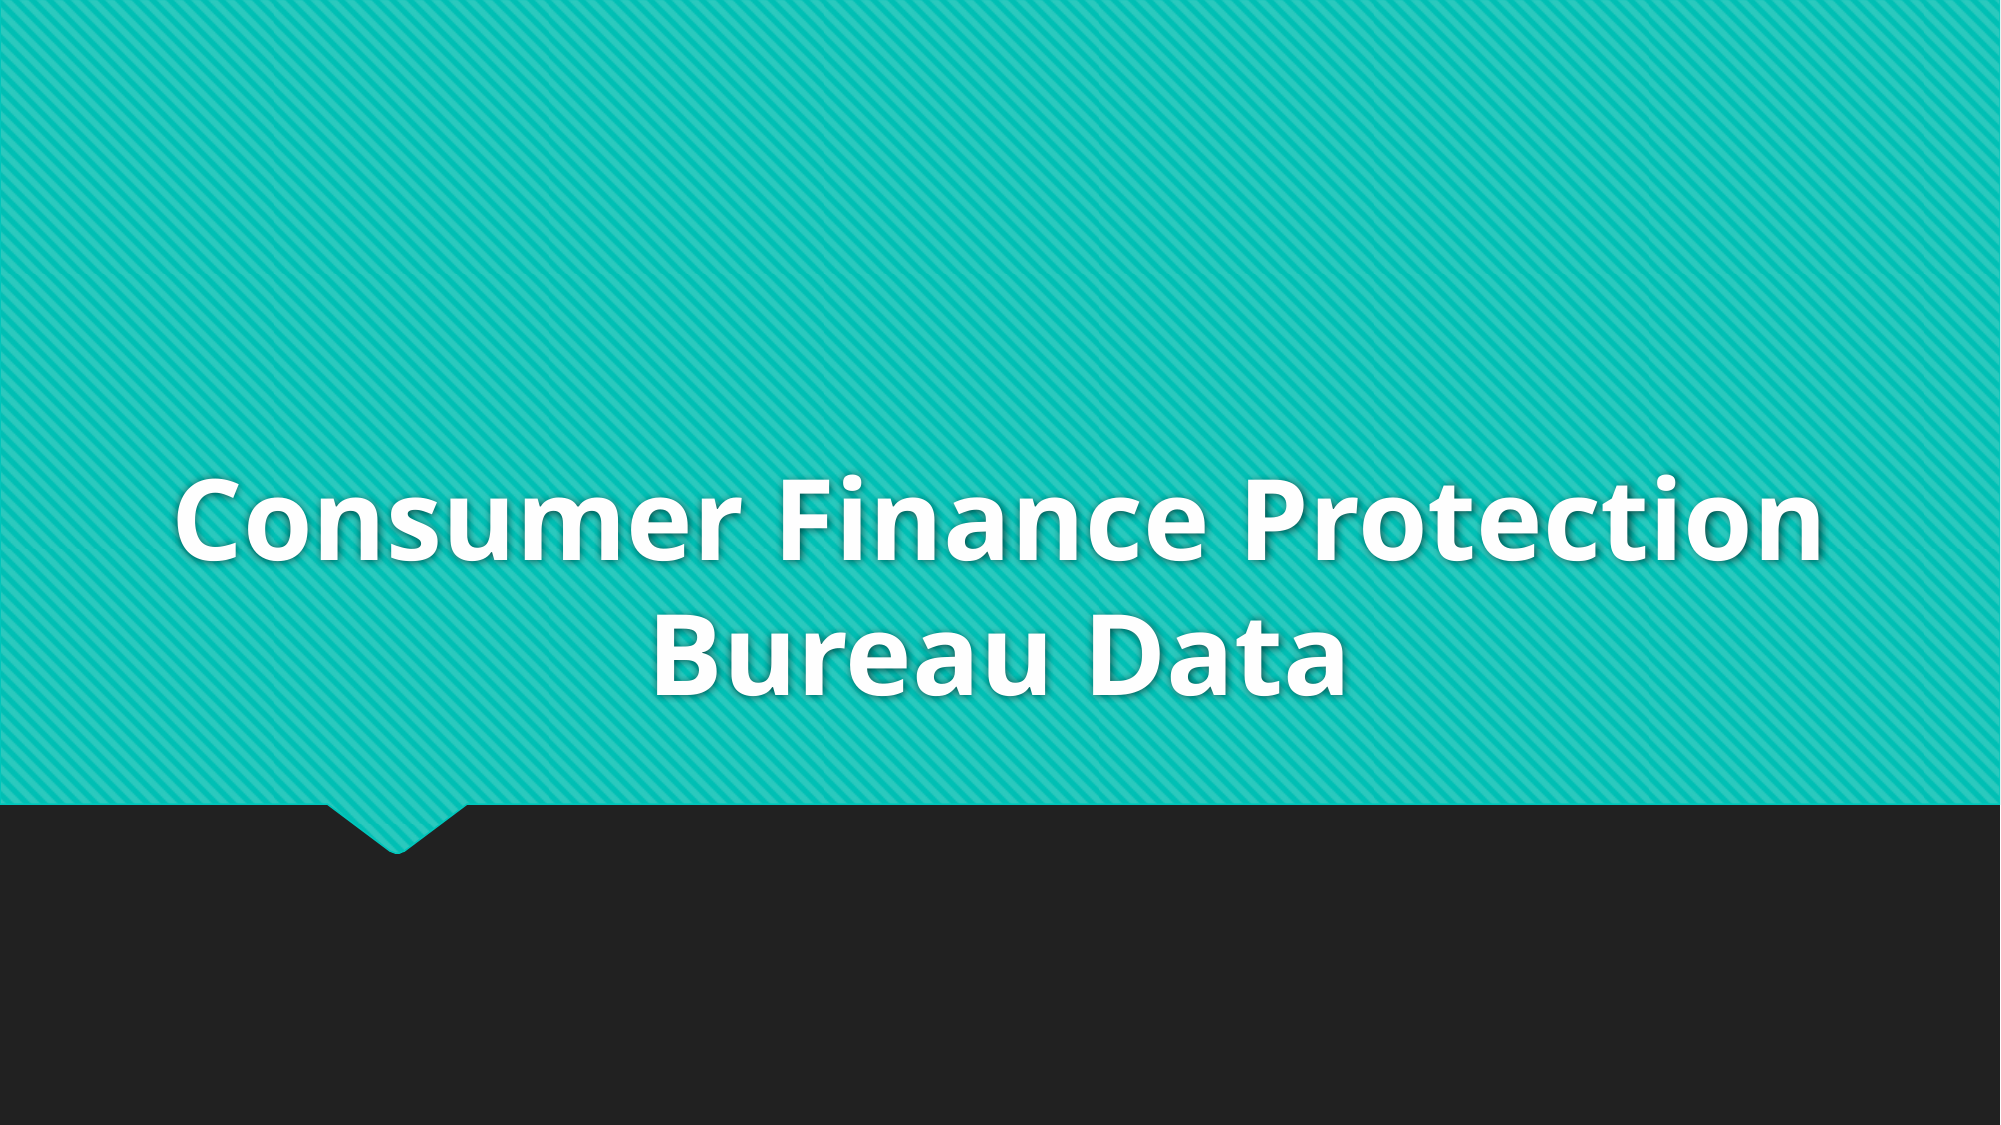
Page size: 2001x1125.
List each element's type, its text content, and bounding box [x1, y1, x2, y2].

title Consumer Finance Protection Bureau Data [132, 237, 1868, 726]
